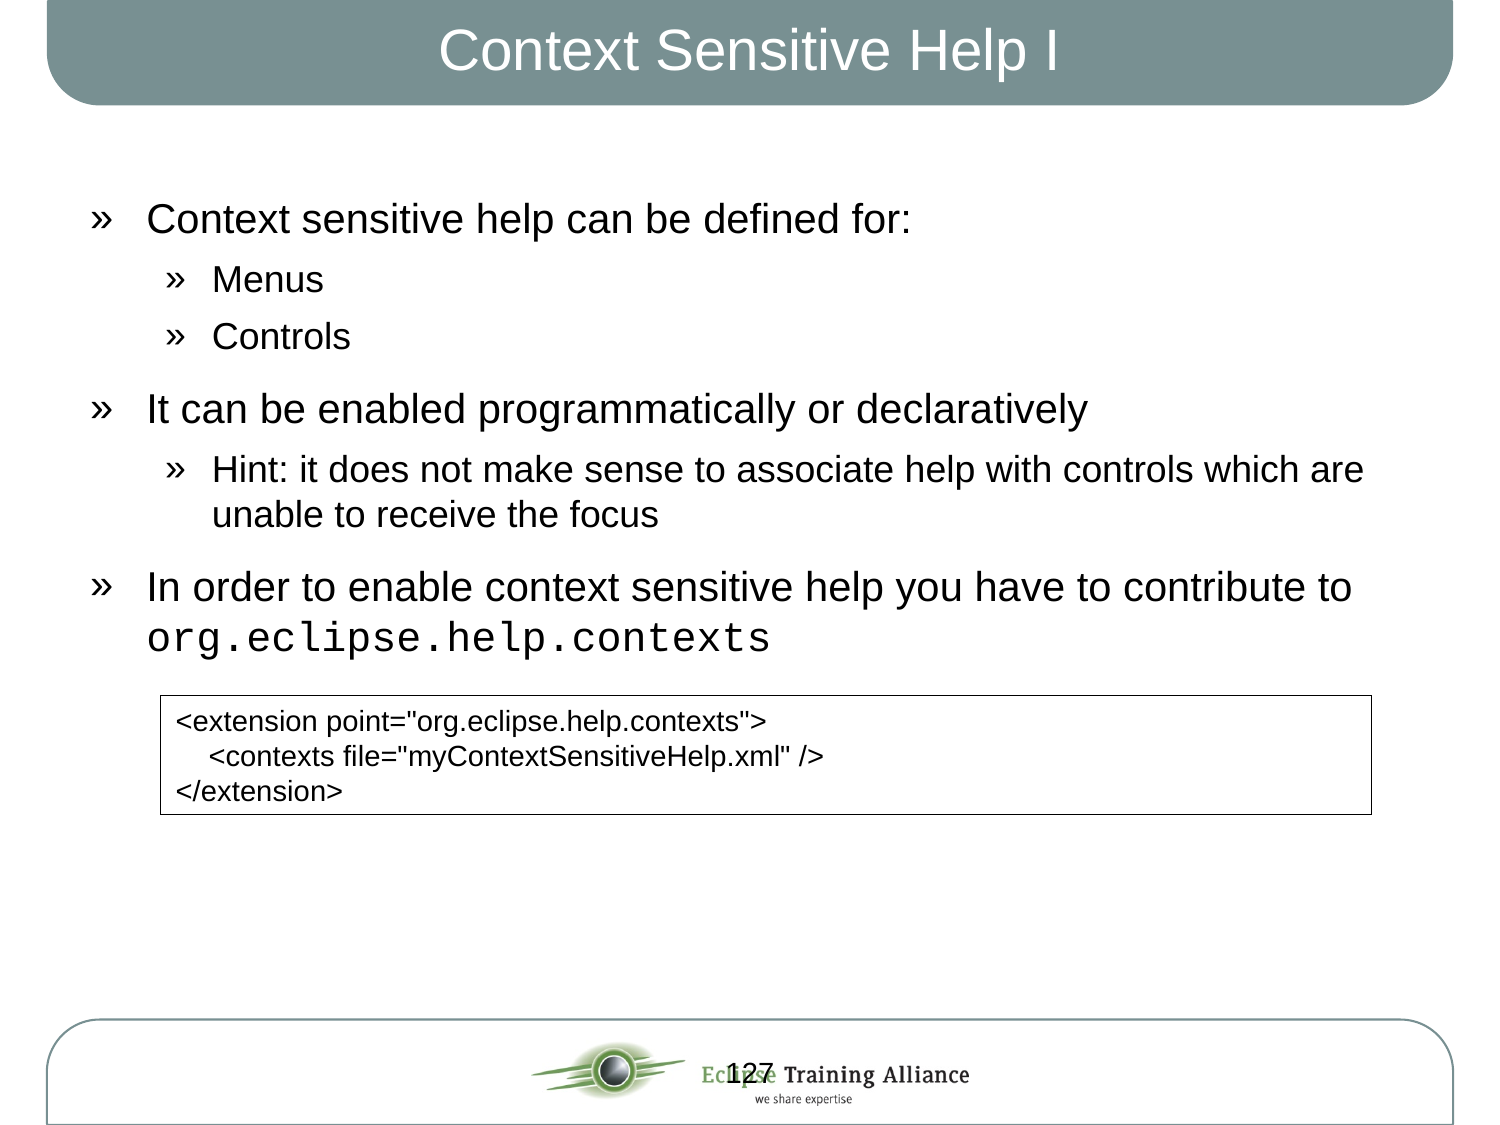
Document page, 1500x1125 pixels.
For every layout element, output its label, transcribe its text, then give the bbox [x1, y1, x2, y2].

list Context sensitive help can be defined for: Menus Controls It can be enabled programmatically or declaratively Hint: it does not make sense to associate help with controls which are unable to receive the focus In order to enable context sensitive help you have to contribute to org.eclipse.help.contexts [75, 184, 1425, 1000]
picture [531, 1038, 969, 1106]
slide_number 127 [662, 1041, 838, 1102]
text_box <extension point="org.eclipse.help.contexts"> <contexts file="myContextSensitiveHelp.xml" /> </extension> [160, 695, 1372, 815]
title Context Sensitive Help I [82, 0, 1418, 94]
